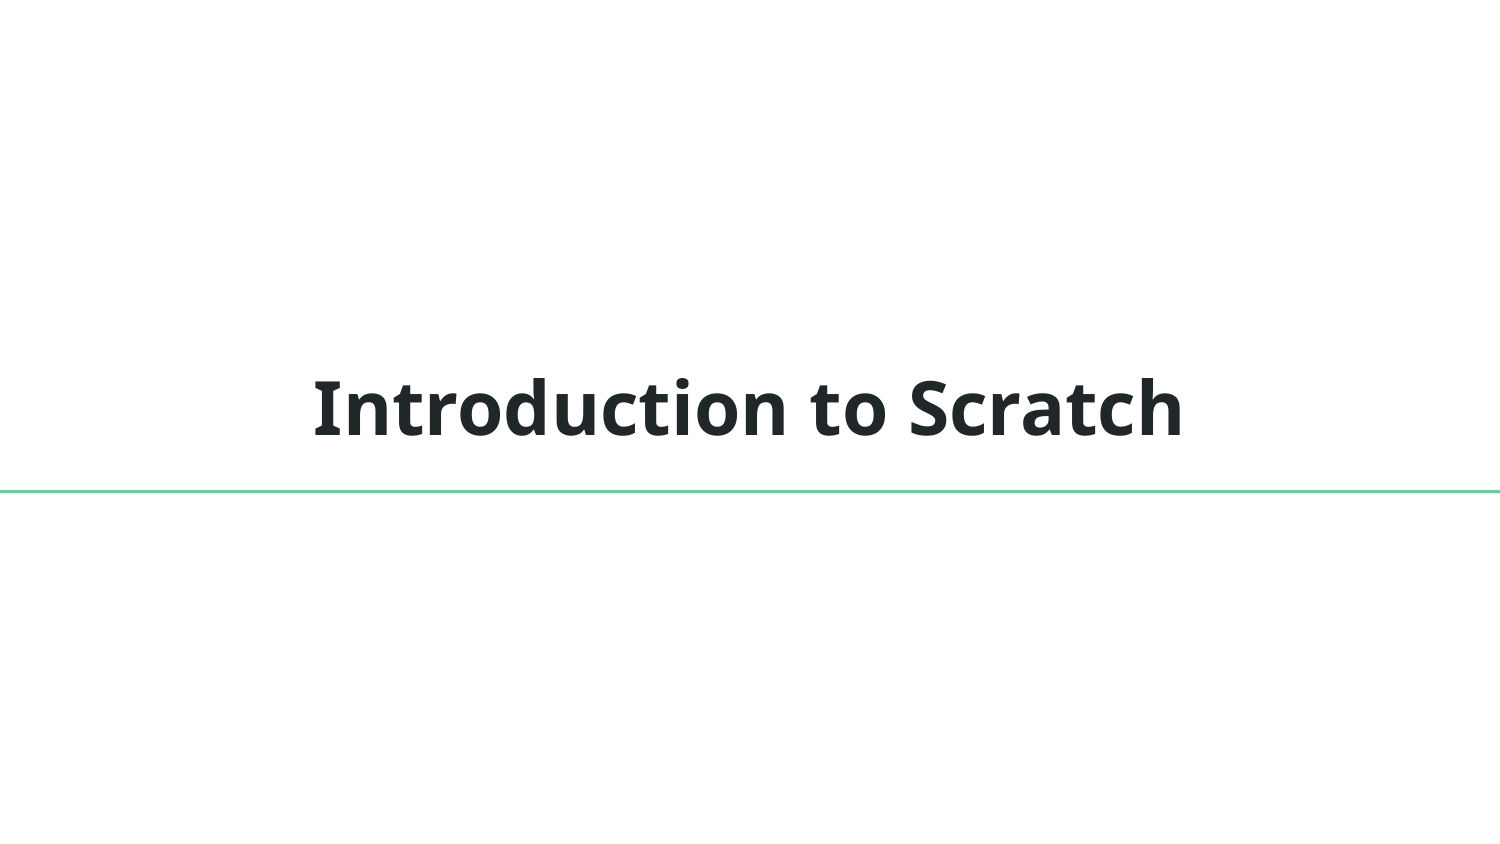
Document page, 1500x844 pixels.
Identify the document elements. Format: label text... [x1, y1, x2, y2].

title Introduction to Scratch [83, 337, 1417, 466]
